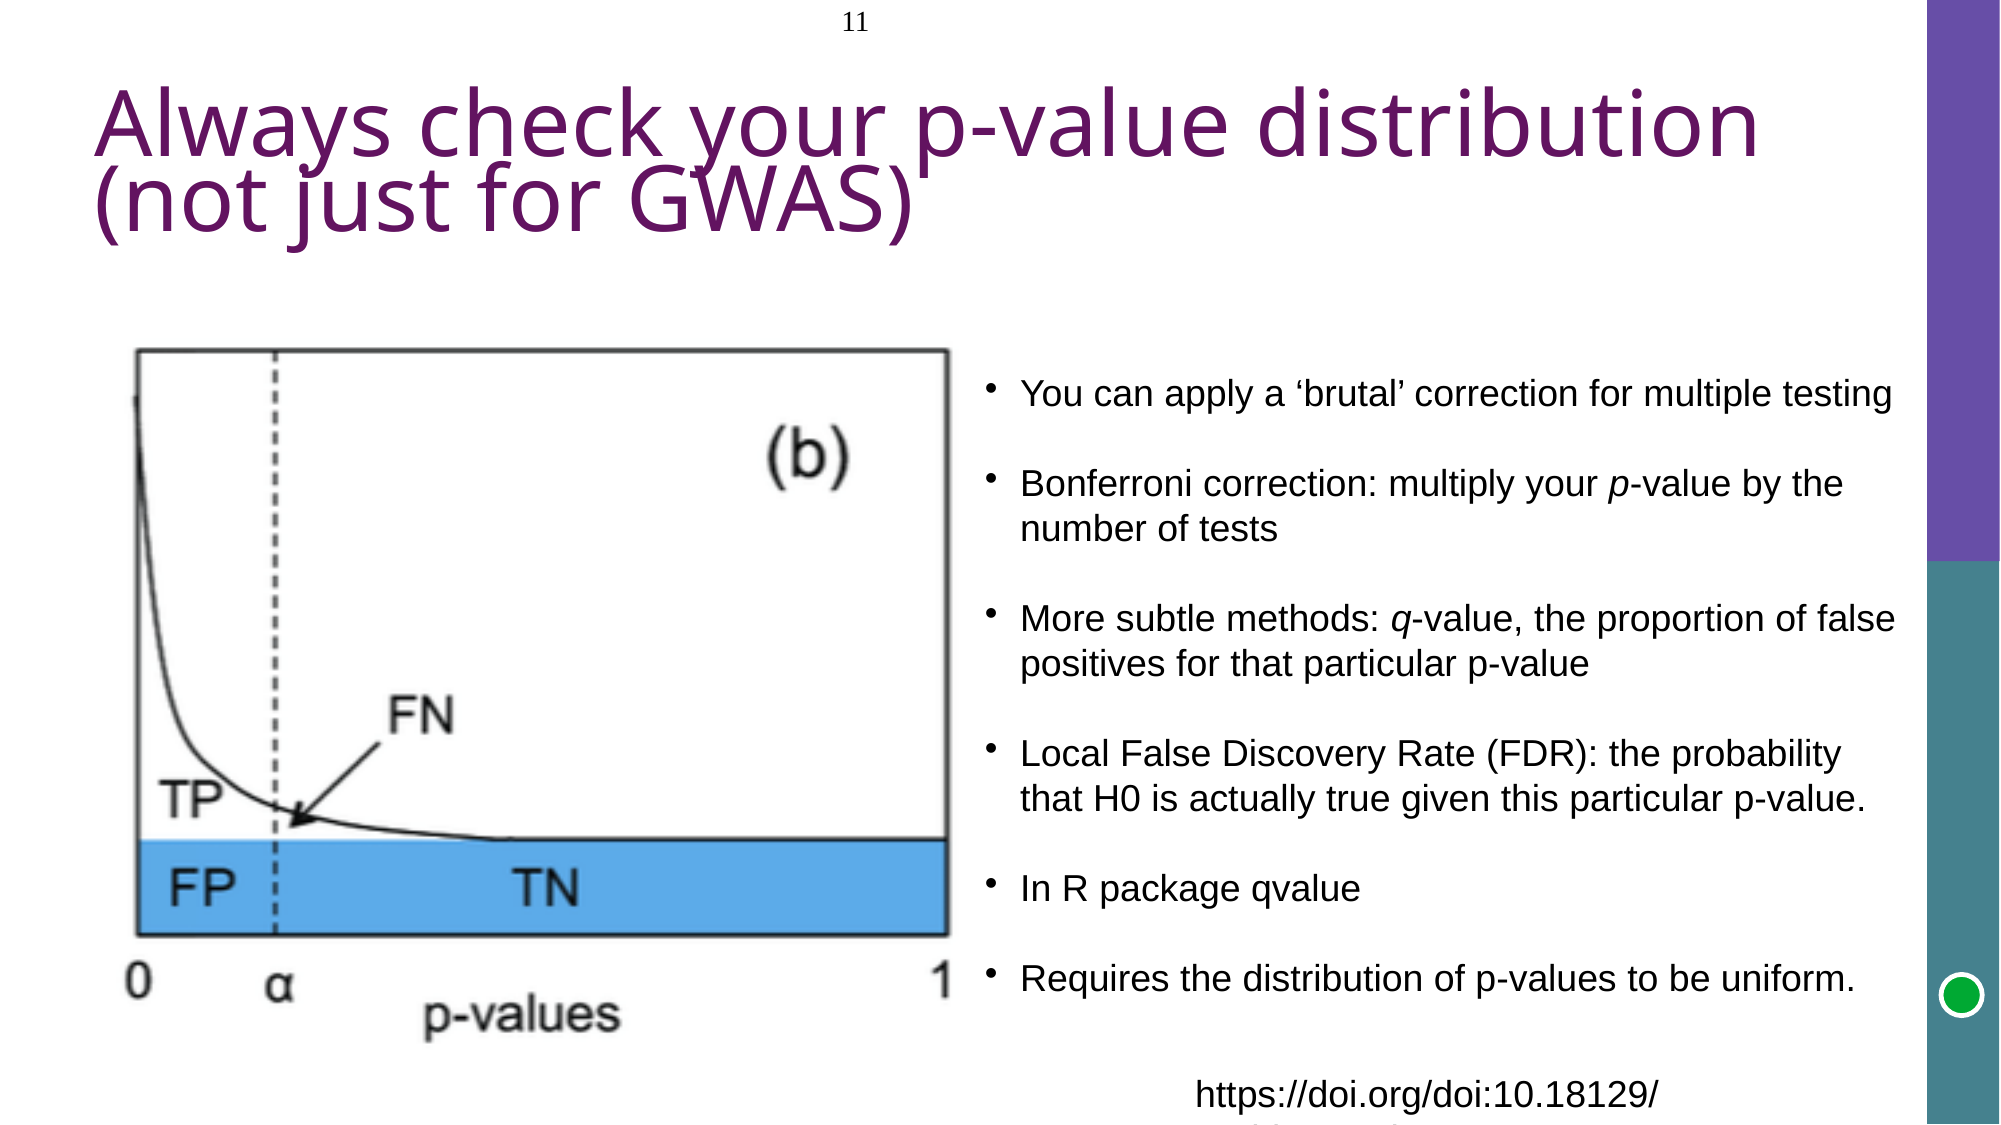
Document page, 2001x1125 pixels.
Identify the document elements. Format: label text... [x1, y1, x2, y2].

title Always check your p-value distribution (not just for GWAS) [79, 91, 1907, 278]
text_box [1941, 974, 1983, 1016]
text_box https://doi.org/doi:10.18129/B9.bioc.qvalue [1180, 1062, 1919, 1120]
text_box You can apply a ‘brutal’ correction for multiple testing Bonferroni correction: multiply your p-value by the number of tests More subtle methods: q-value, the proportion of false positives for that particular p-value Local False Discovery Rate (FDR): the probability that H0 is actually true given this particular p-value. In R package qvalue Requires the distribution of p-values to be uniform. [982, 361, 1919, 1006]
picture [58, 295, 978, 1077]
